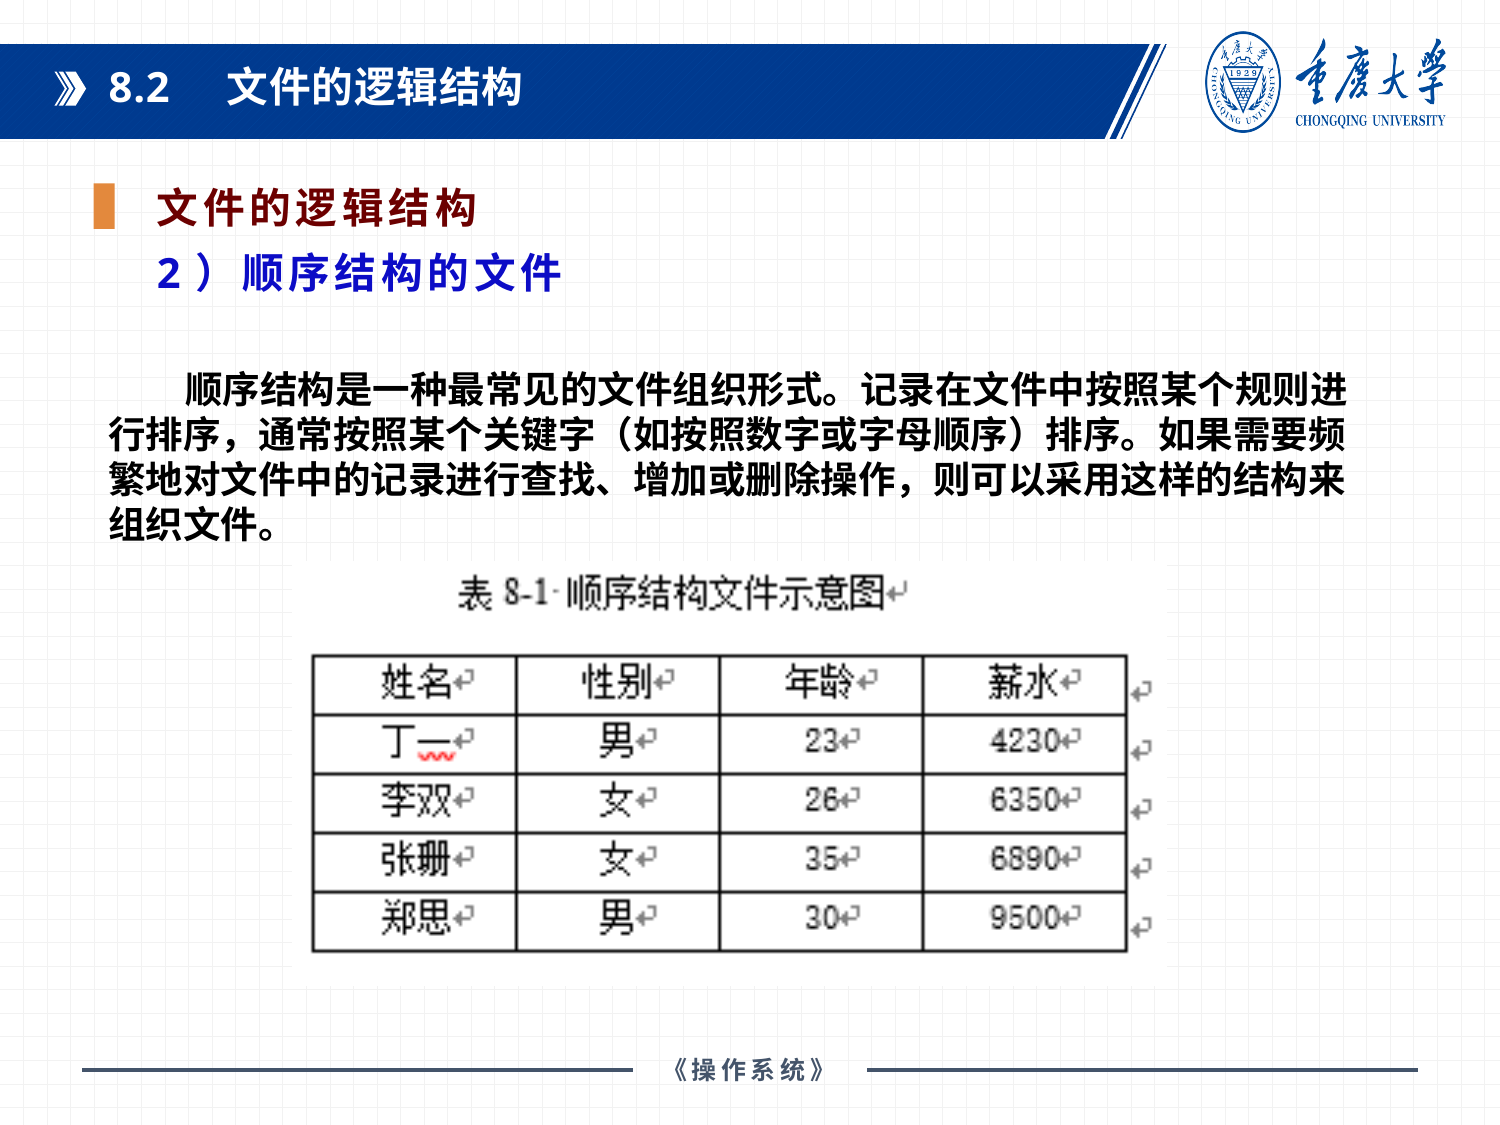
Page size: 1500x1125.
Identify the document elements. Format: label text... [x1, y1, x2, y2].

picture [1205, 31, 1446, 133]
picture [292, 561, 1167, 986]
text_box 8.2 文件的逻辑结构 [93, 58, 1029, 142]
list 文件的逻辑结构 2）顺序结构的文件 [141, 179, 945, 243]
text_box [93, 182, 116, 230]
text_box 顺序结构是一种最常见的文件组织形式。记录在文件中按照某个规则进行排序，通常按照某个关键字（如按照数字或字母顺序）排序。如果需要频繁地对文件中的记录进行查找、增加或删除操作，则可以采用这样的结构来组织文件。 [93, 358, 1366, 554]
